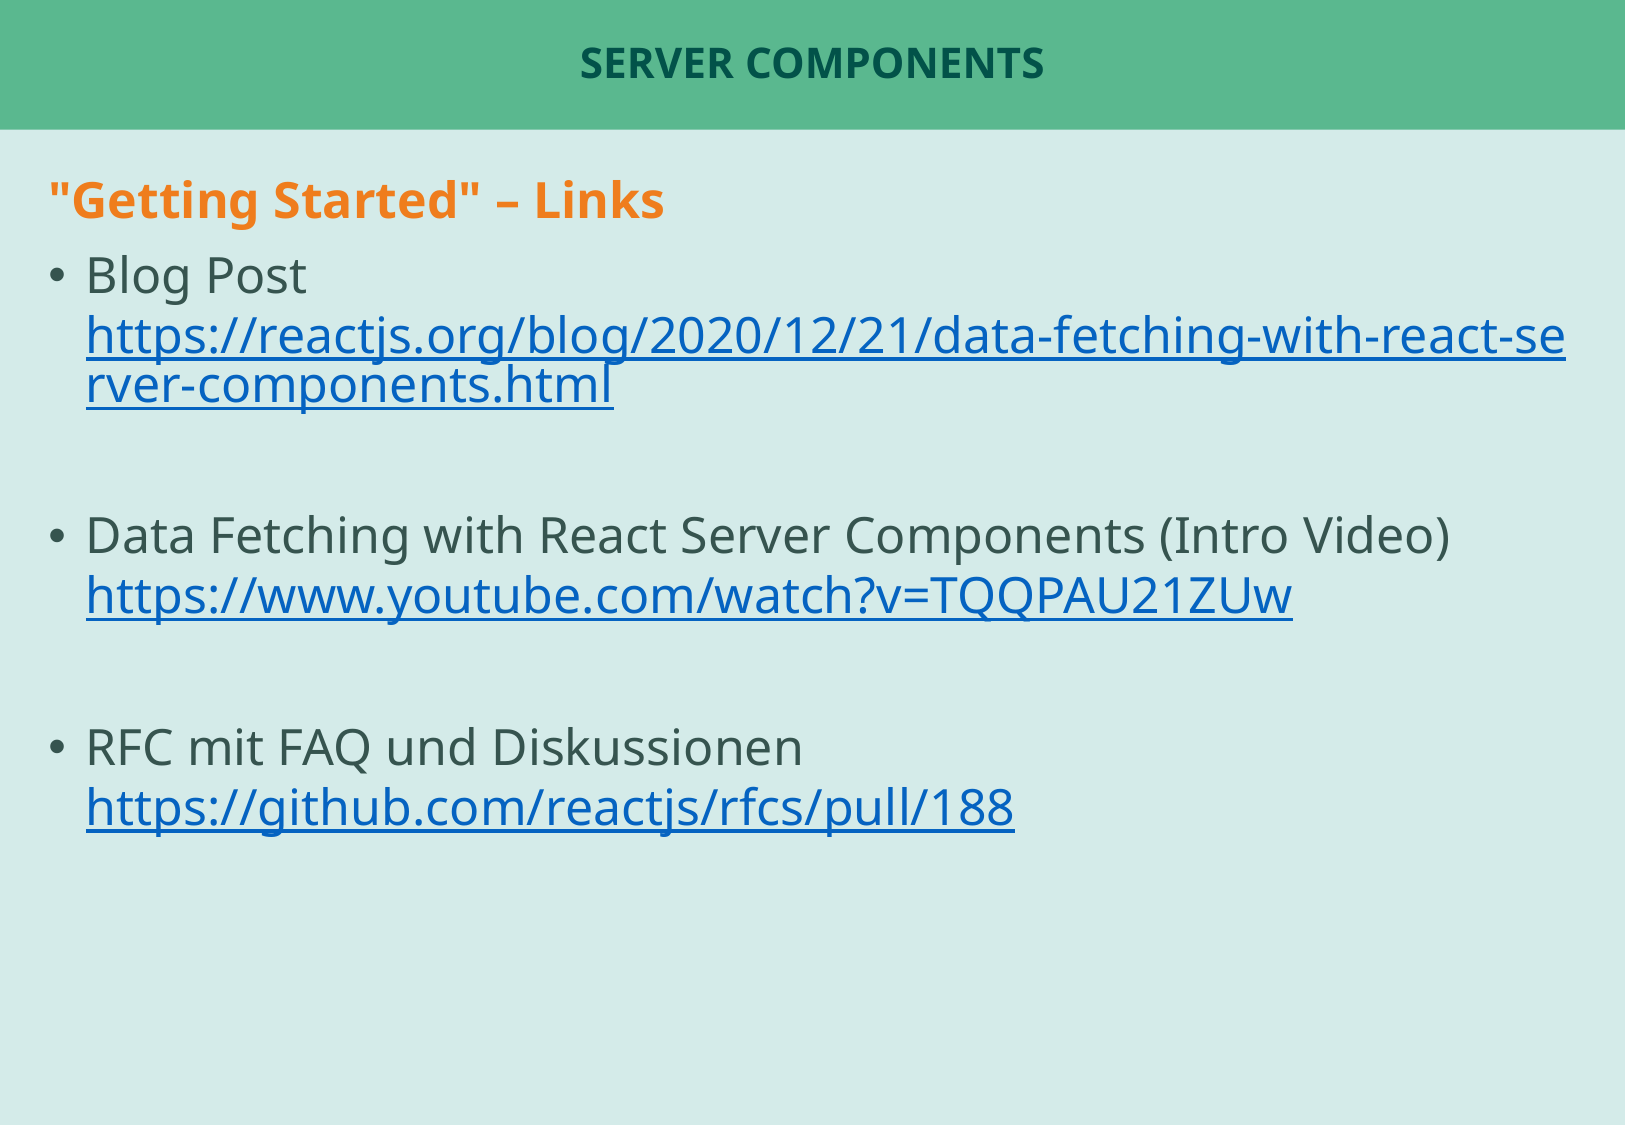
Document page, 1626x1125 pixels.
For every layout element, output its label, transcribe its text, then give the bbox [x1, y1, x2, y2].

list "Getting Started" – Links Blog Post https://reactjs.org/blog/2020/12/21/data-fetching-with-react-server-components.html Data Fetching with React Server Components (Intro Video) https://www.youtube.com/watch?v=TQQPAU21ZUw RFC mit FAQ und Diskussionen https://github.com/reactjs/rfcs/pull/188 [33, 168, 1592, 1043]
title Server Components [0, 0, 1625, 130]
